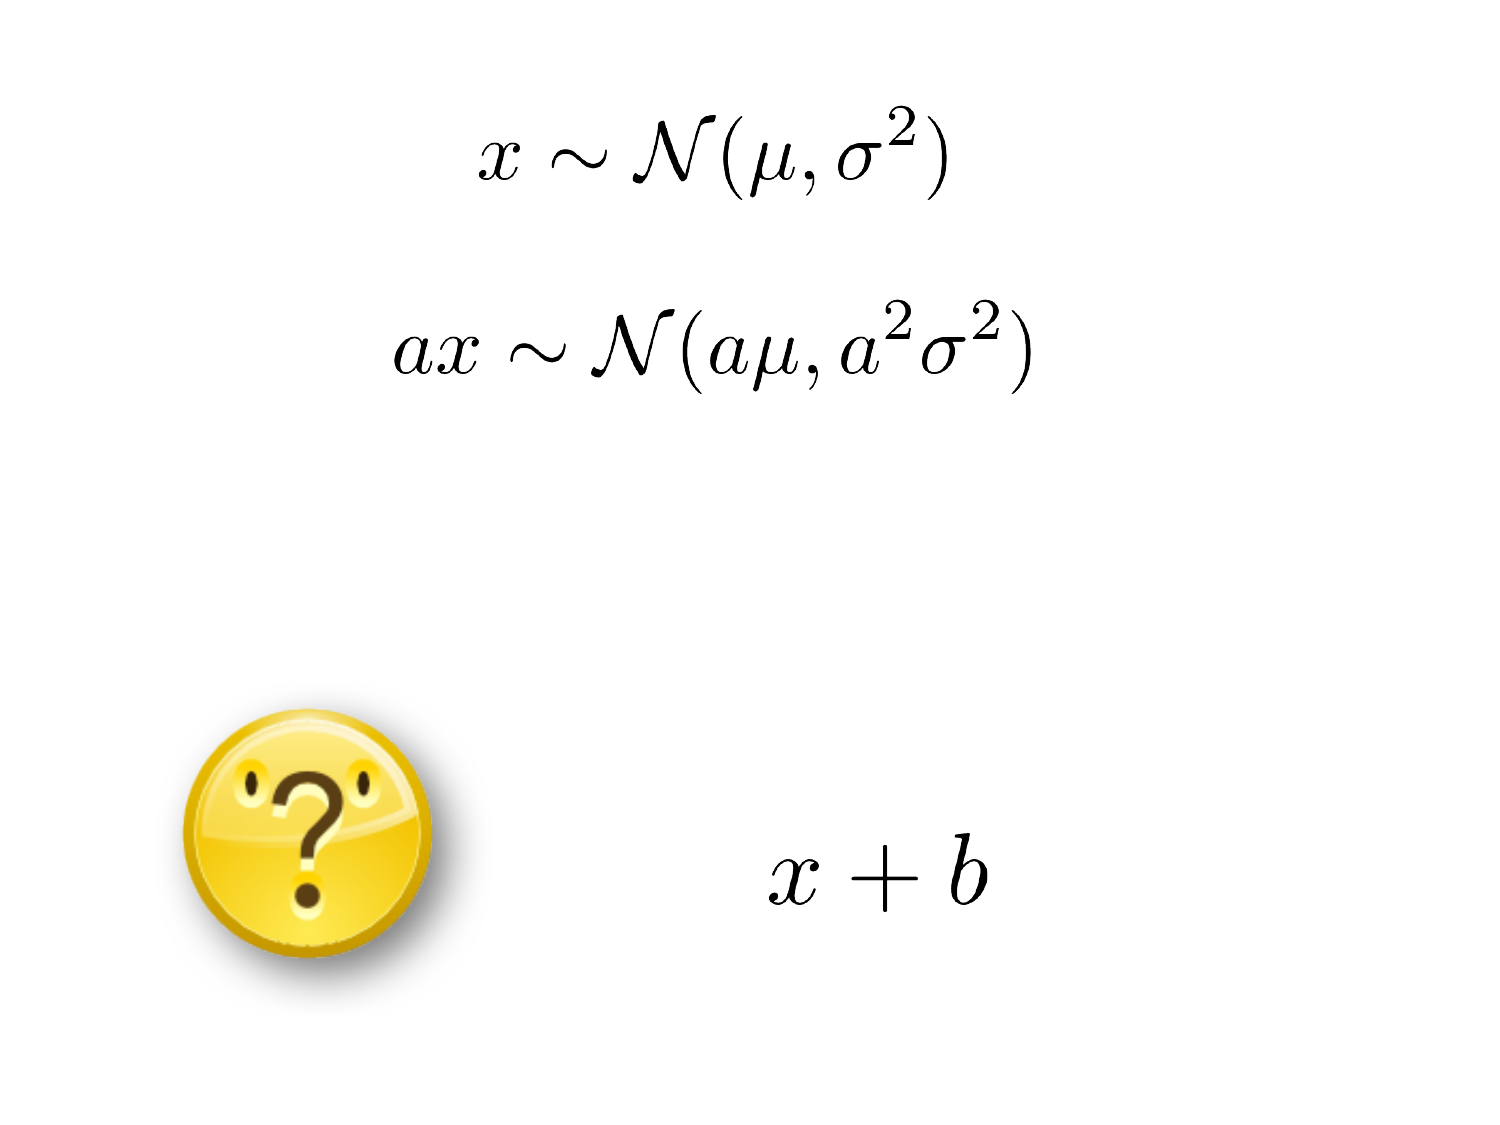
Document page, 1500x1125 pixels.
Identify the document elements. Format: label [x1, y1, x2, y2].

picture [767, 833, 988, 913]
picture [170, 696, 446, 972]
picture [477, 104, 947, 201]
picture [394, 298, 1031, 395]
